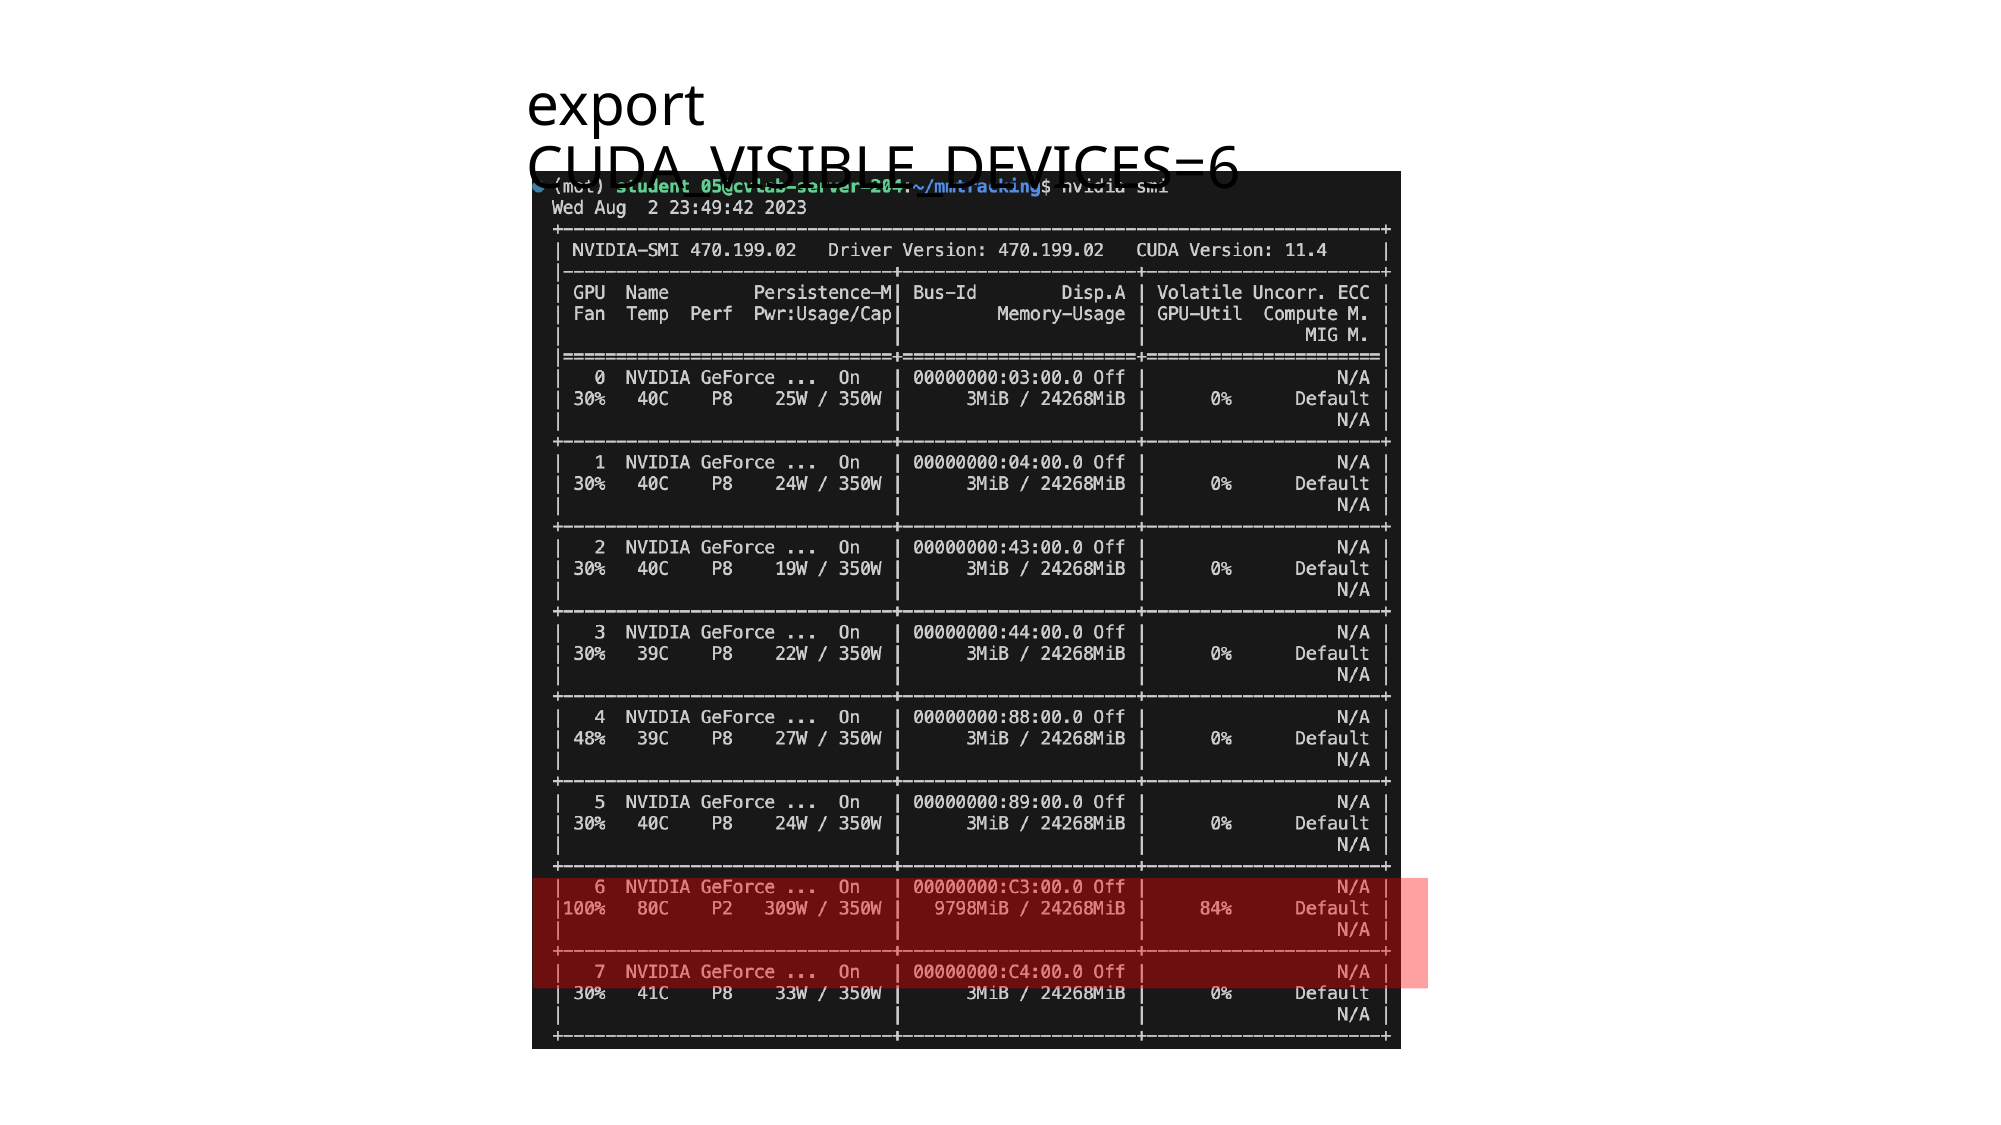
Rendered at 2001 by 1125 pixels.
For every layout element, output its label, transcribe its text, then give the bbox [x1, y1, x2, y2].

text_box [1401, 877, 1429, 989]
list export CUDA_VISIBLE_DEVICES=6 [511, 67, 1422, 782]
picture [532, 171, 1401, 1049]
